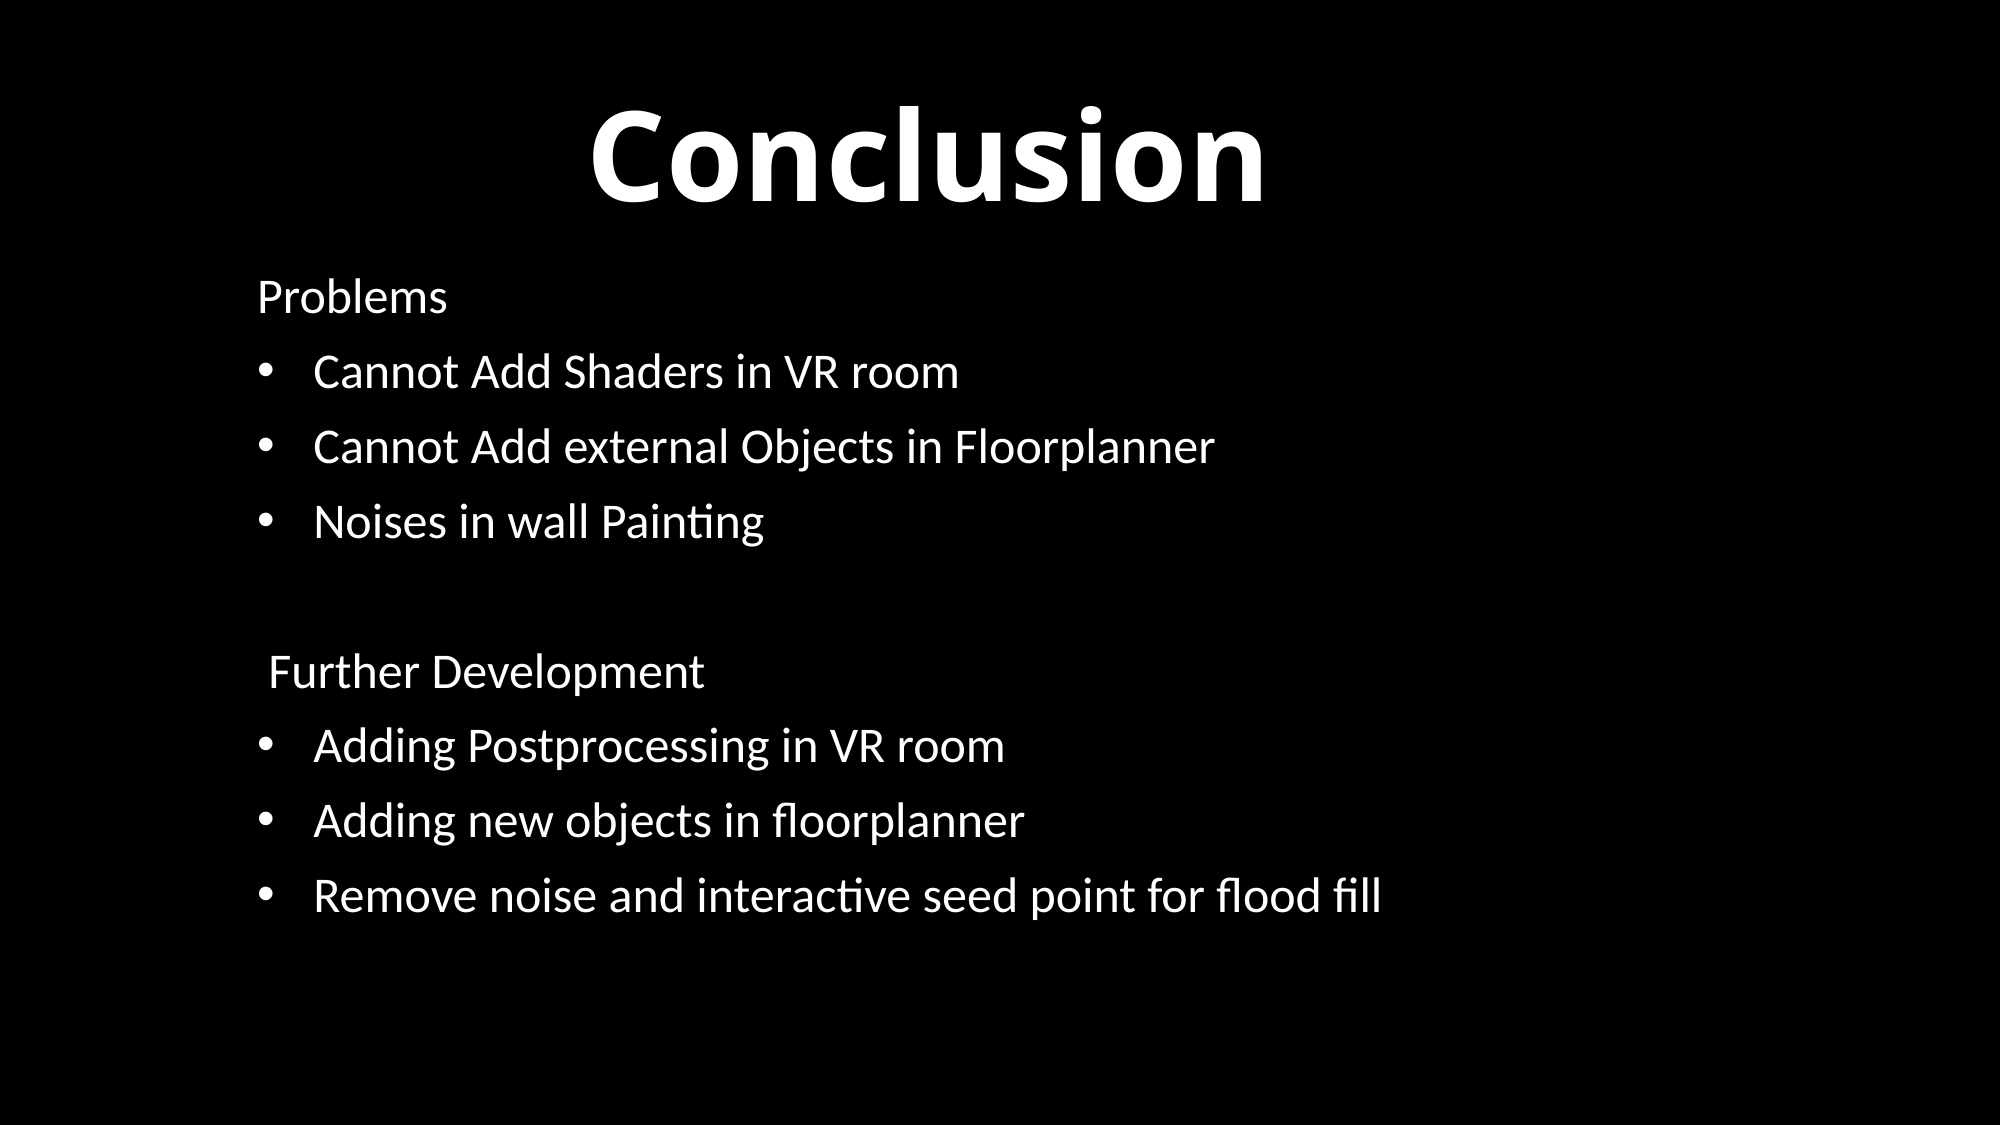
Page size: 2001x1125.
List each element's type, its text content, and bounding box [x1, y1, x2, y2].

subtitle Problems Cannot Add Shaders in VR room Cannot Add external Objects in Floorplanner Noises in wall Painting Further Development Adding Postprocessing in VR room Adding new objects in floorplanner Remove noise and interactive seed point for flood fill [242, 263, 1743, 1033]
title Conclusion [178, 0, 1679, 237]
